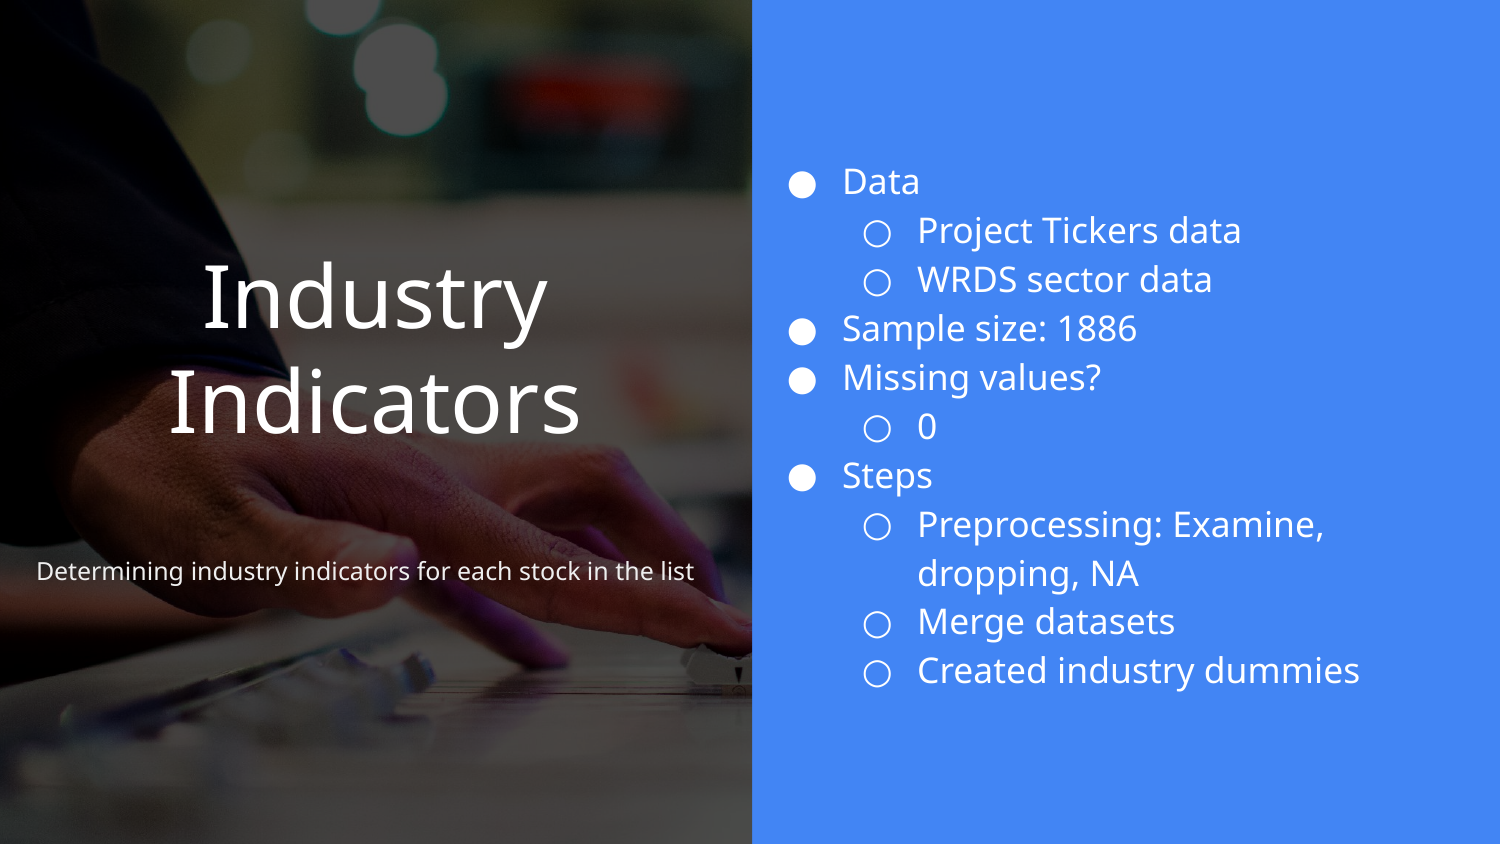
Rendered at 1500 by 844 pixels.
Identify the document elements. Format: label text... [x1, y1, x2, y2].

picture [0, 0, 753, 844]
list Data Project Tickers data WRDS sector data Sample size: 1886 Missing values? 0 Steps Preprocessing: Examine, dropping, NA Merge datasets Created industry dummies [757, 118, 1474, 725]
